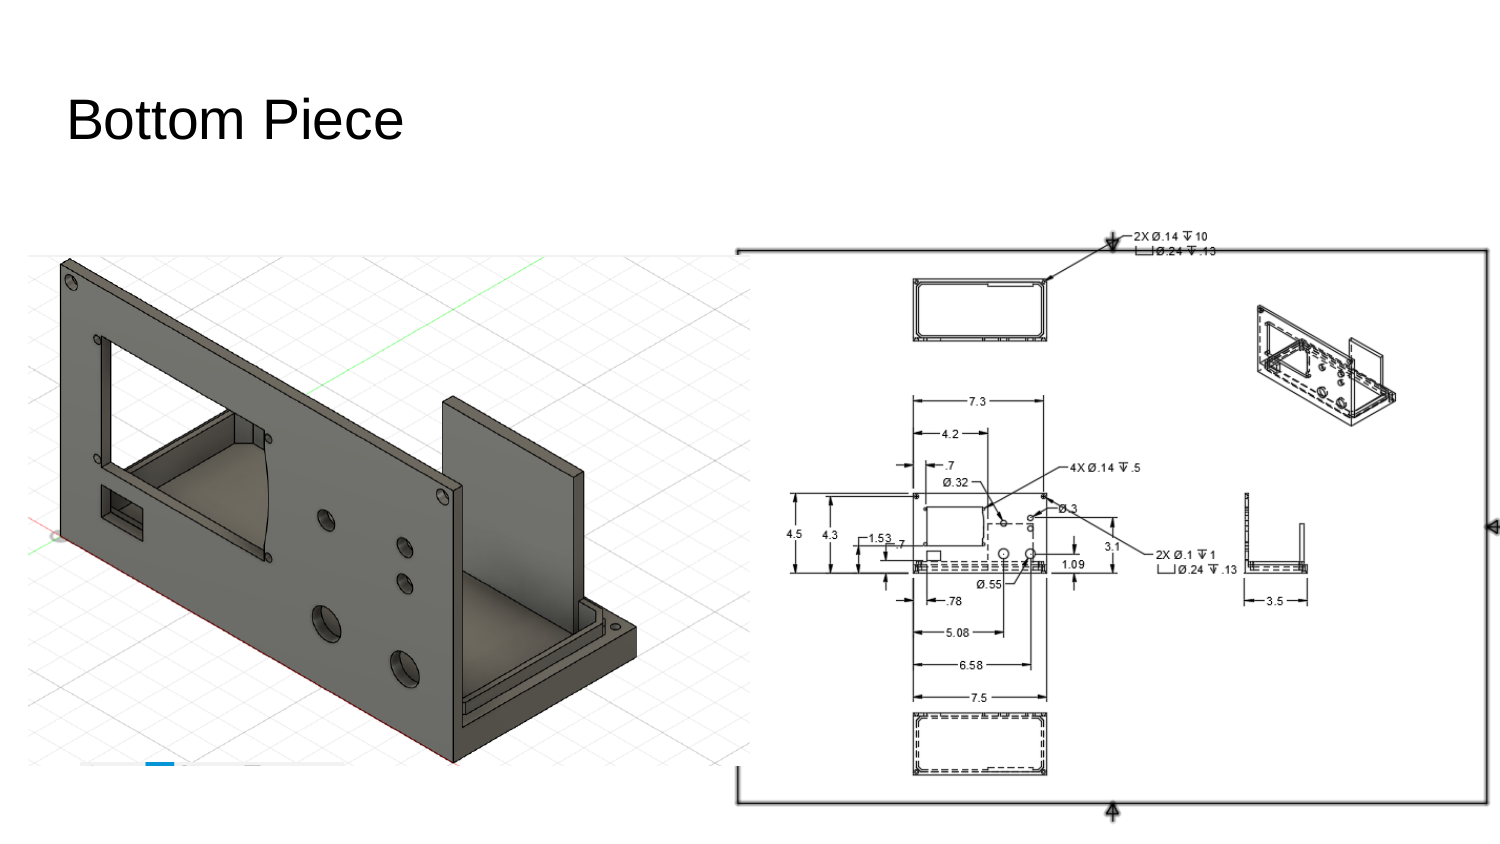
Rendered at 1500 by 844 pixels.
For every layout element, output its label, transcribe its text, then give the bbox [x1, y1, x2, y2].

picture [28, 228, 1500, 827]
title Bottom Piece [51, 72, 1449, 167]
